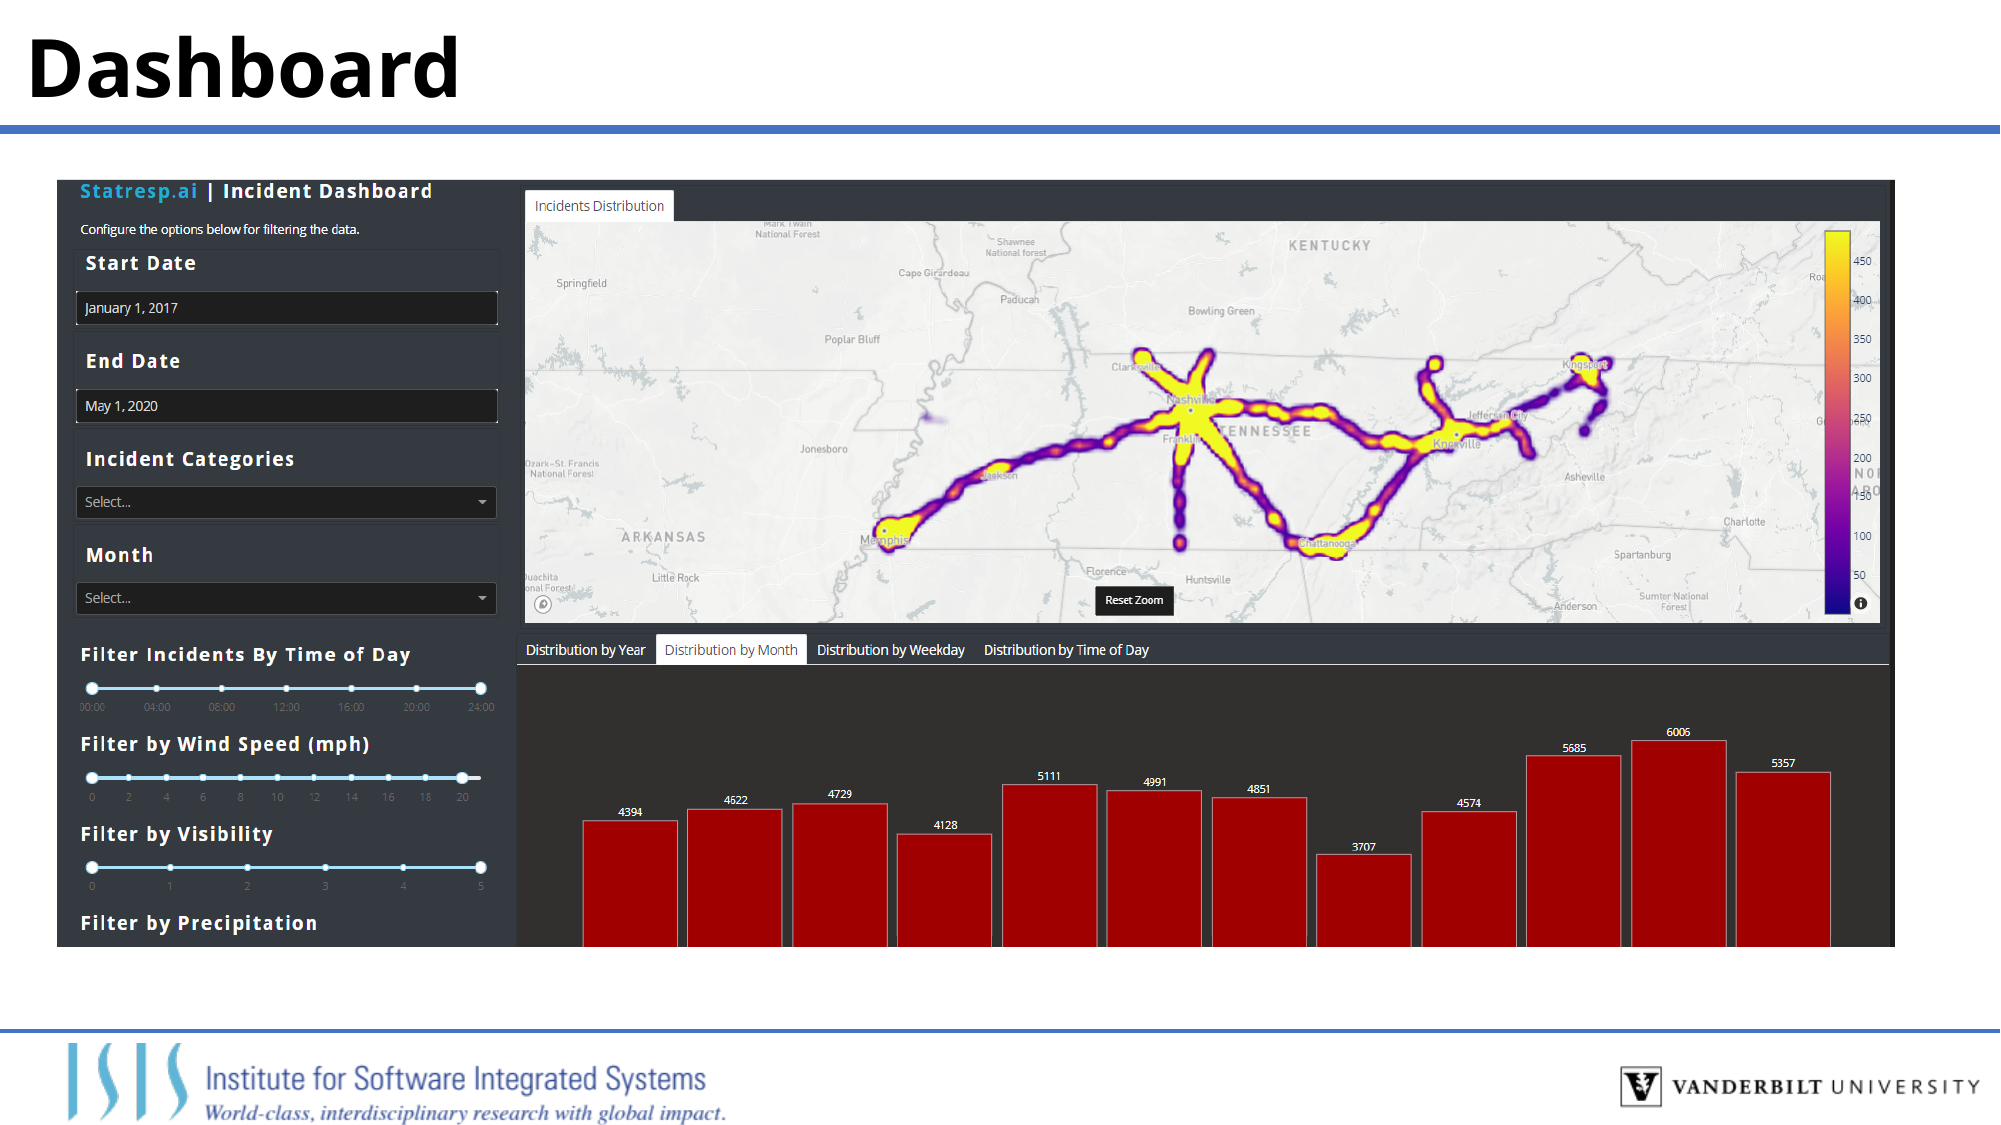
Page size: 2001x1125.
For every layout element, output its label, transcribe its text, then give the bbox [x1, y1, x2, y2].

title Dashboard [10, 19, 1736, 123]
picture [57, 178, 1895, 947]
